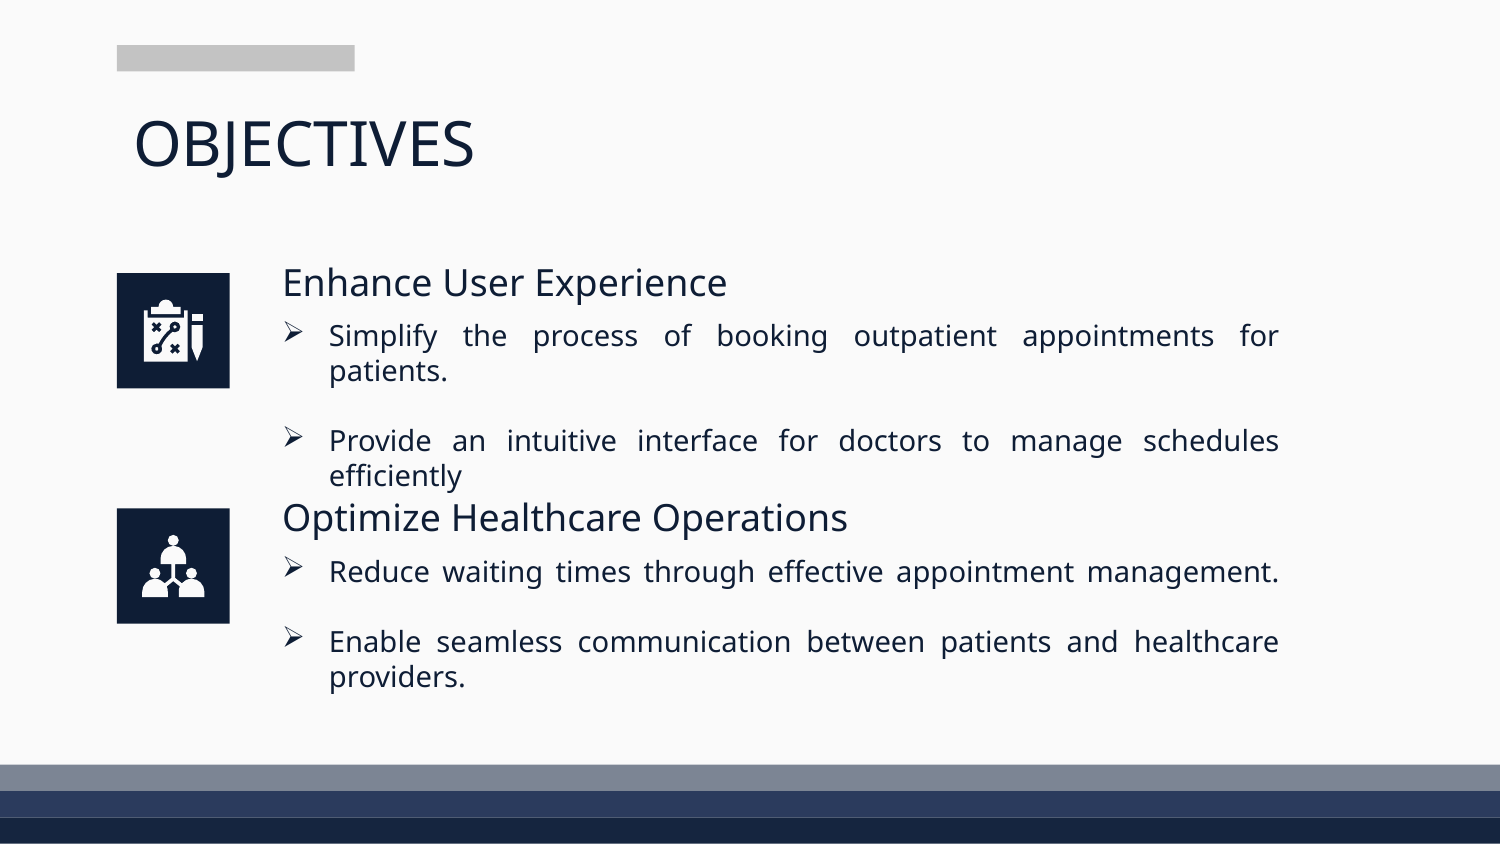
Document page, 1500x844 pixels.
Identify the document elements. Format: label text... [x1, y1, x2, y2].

subtitle Enhance User Experience [267, 260, 1296, 319]
subtitle Optimize Healthcare Operations [267, 495, 1296, 538]
subtitle Reduce waiting times through effective appointment management. Enable seamless communication between patients and healthcare providers. [267, 538, 1296, 654]
text_box [116, 273, 230, 389]
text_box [143, 299, 203, 362]
subtitle Simplify the process of booking outpatient appointments for patients. Provide an intuitive interface for doctors to manage schedules efficiently [267, 319, 1296, 418]
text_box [141, 534, 205, 598]
title OBJECTIVES [118, 88, 1382, 183]
text_box [116, 508, 230, 624]
